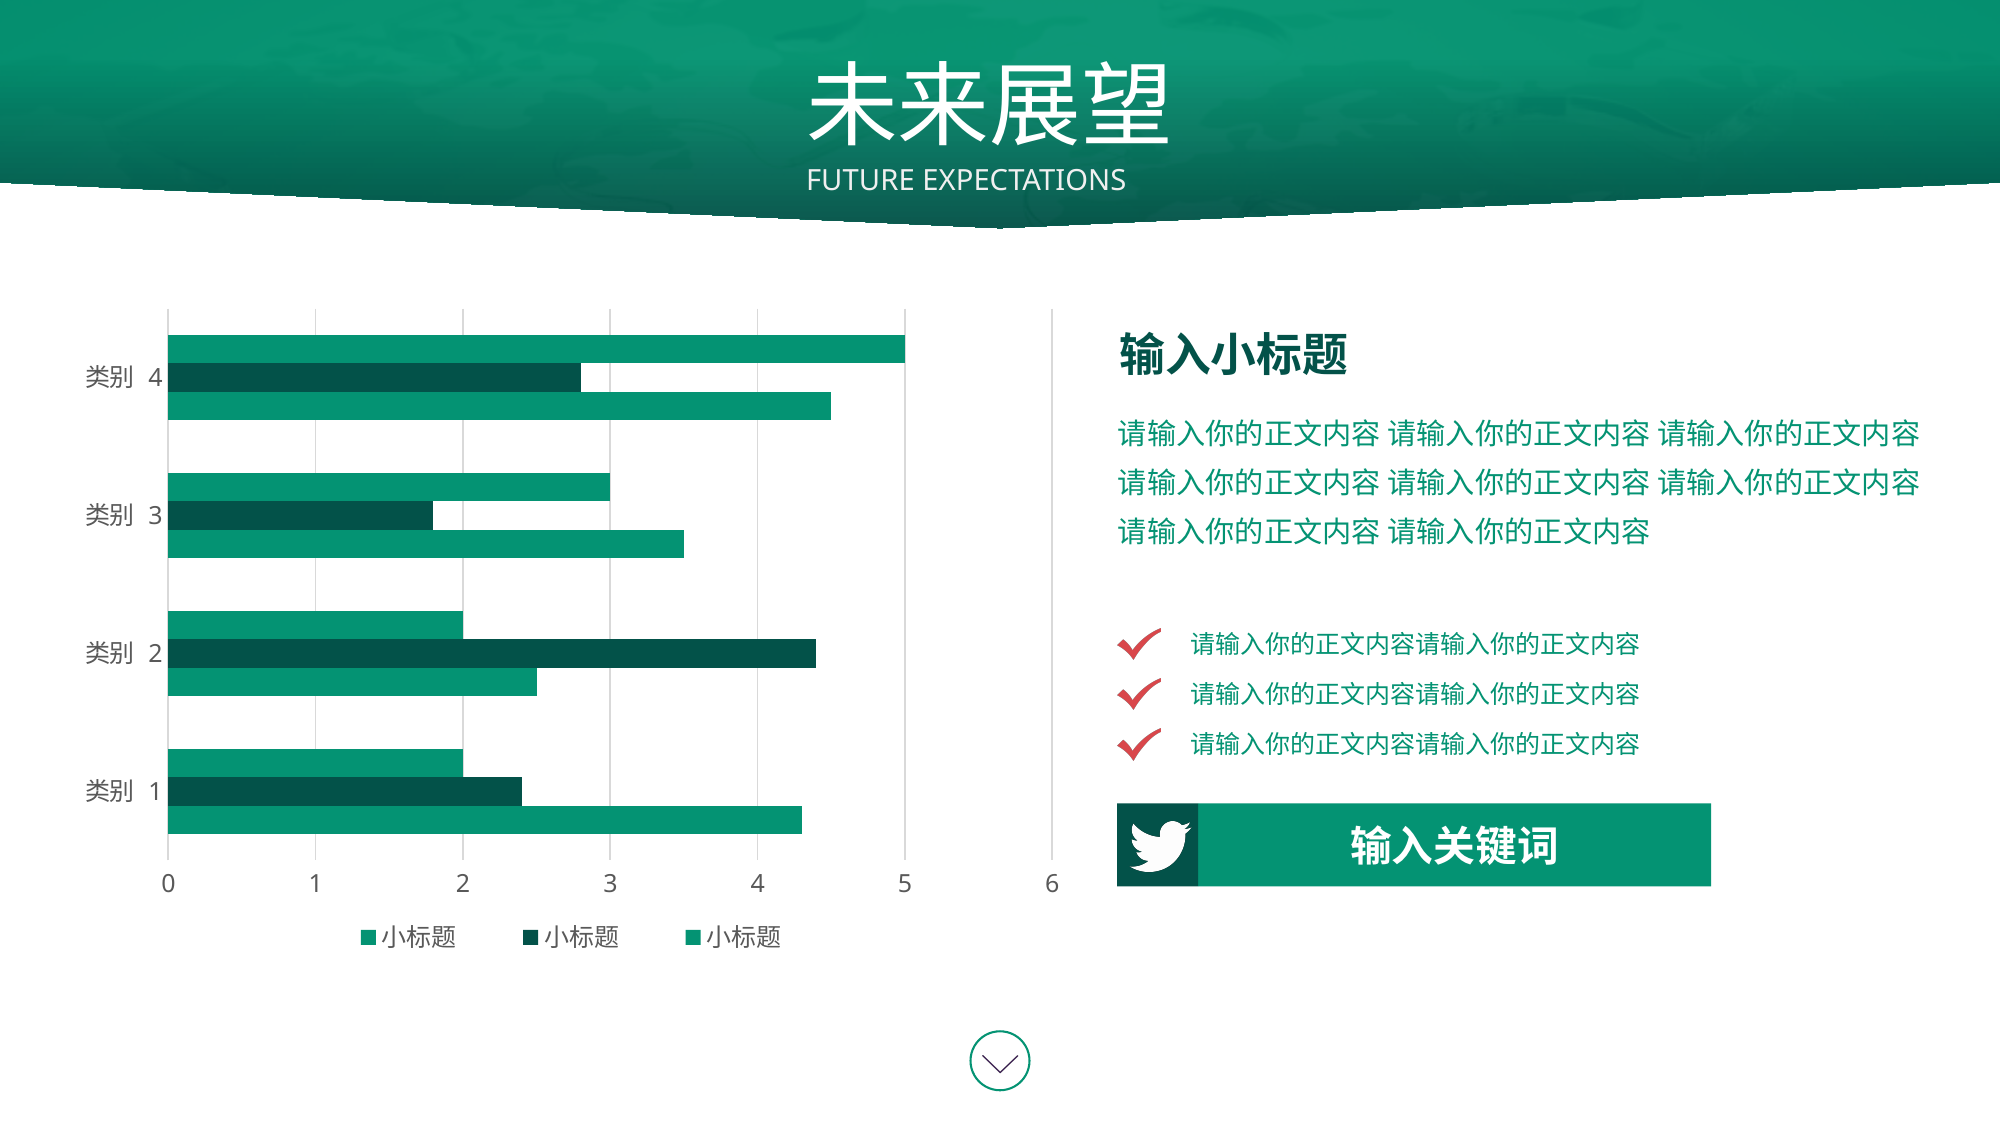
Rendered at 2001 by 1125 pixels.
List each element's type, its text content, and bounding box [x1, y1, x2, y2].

picture [1116, 628, 1161, 660]
picture [981, 1042, 1019, 1079]
text_box 请输入你的正文内容请输入你的正文内容 [1176, 621, 1661, 667]
picture [1116, 728, 1161, 761]
text_box [1116, 802, 1199, 887]
text_box [1199, 802, 1712, 887]
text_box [791, 39, 1209, 205]
text_box 请输入你的正文内容请输入你的正文内容 [1176, 671, 1661, 717]
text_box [1085, 318, 1959, 553]
text_box 请输入你的正文内容请输入你的正文内容 [1176, 721, 1661, 767]
chart [64, 294, 1080, 972]
picture [1128, 815, 1192, 878]
text_box 输入关键词 [1305, 812, 1604, 877]
picture [1116, 678, 1161, 710]
